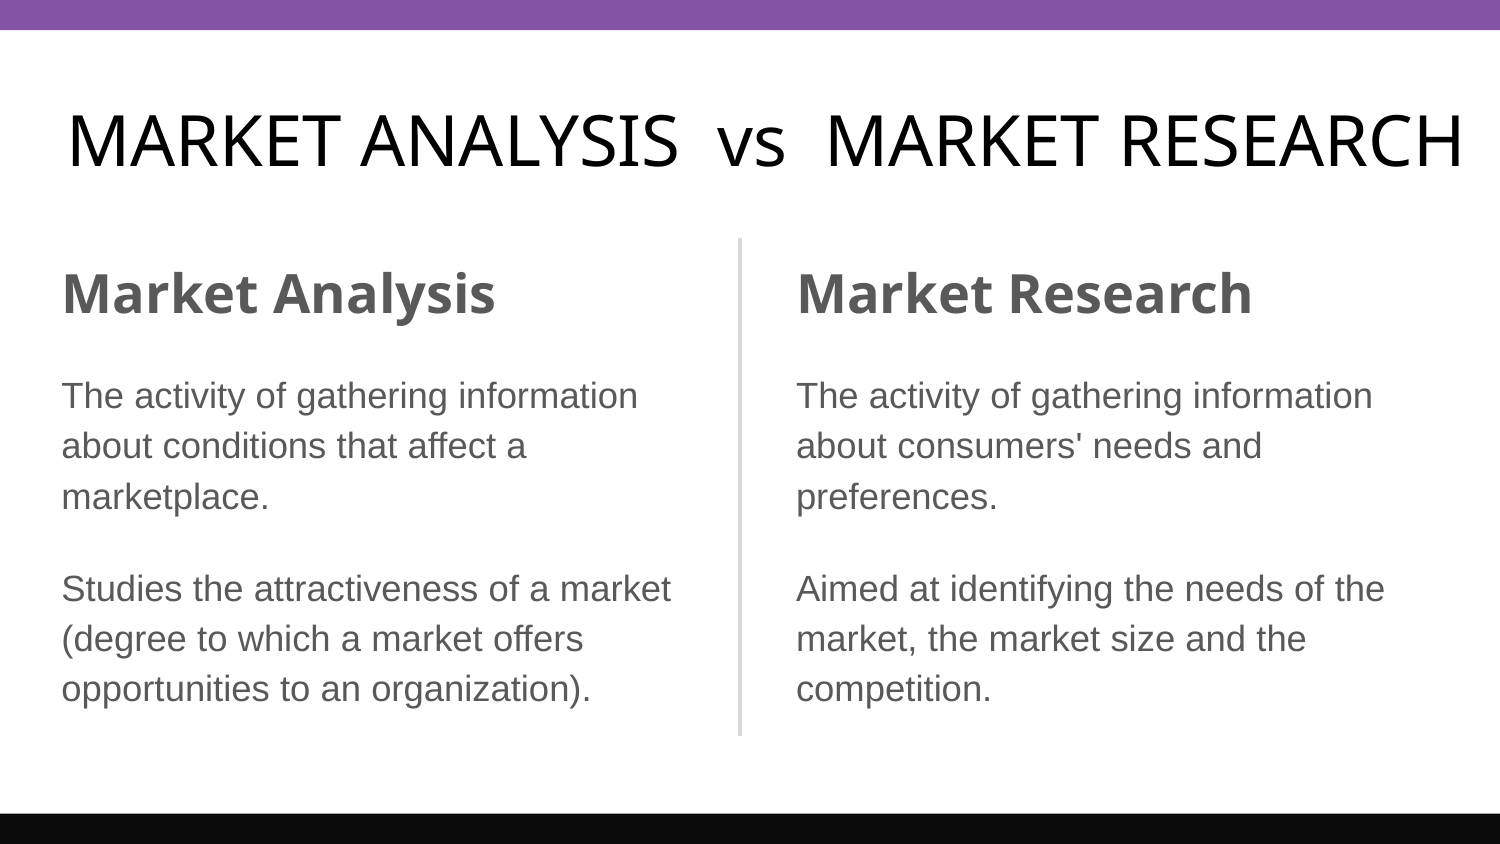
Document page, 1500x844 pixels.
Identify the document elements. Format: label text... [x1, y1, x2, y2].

title MARKET ANALYSIS vs MARKET RESEARCH [51, 80, 1485, 197]
list Market Analysis The activity of gathering information about conditions that affect a marketplace. Studies the attractiveness of a market (degree to which a market offers opportunities to an organization). [46, 234, 728, 798]
list Market Research The activity of gathering information about consumers' needs and preferences. Aimed at identifying the needs of the market, the market size and the competition. [781, 234, 1463, 761]
